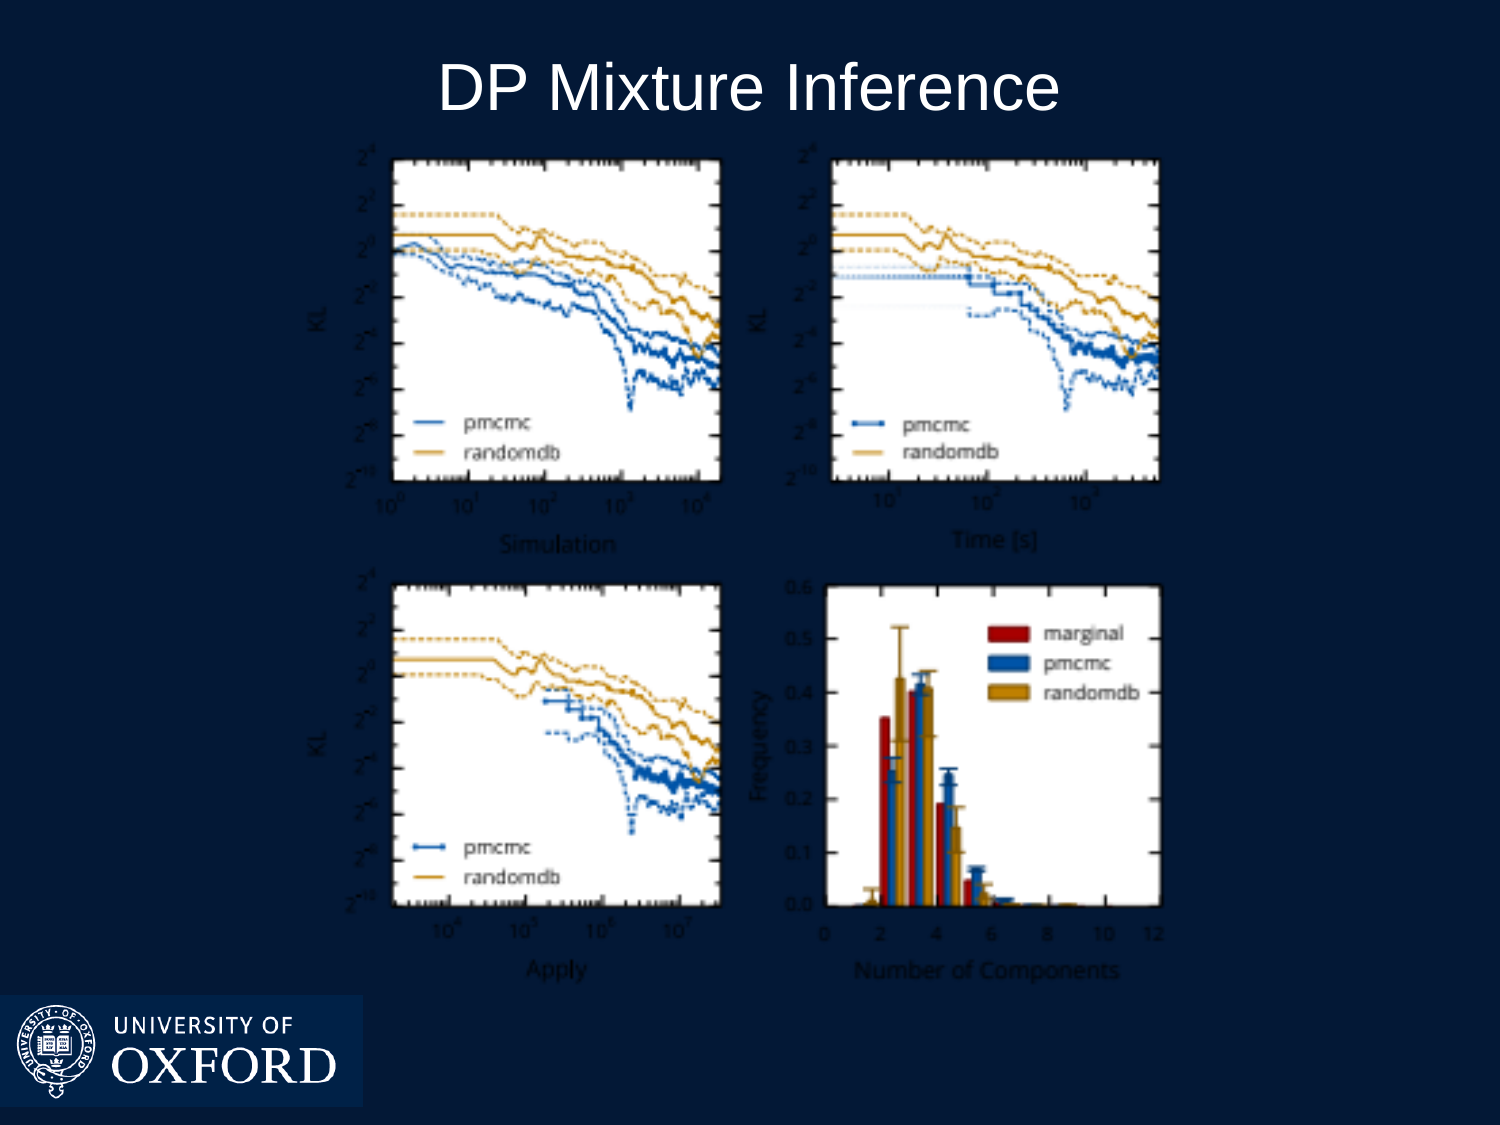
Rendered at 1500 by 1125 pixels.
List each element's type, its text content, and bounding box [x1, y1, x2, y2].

picture [299, 137, 1176, 988]
title DP Mixture Inference [112, 47, 1388, 201]
picture [0, 995, 363, 1107]
